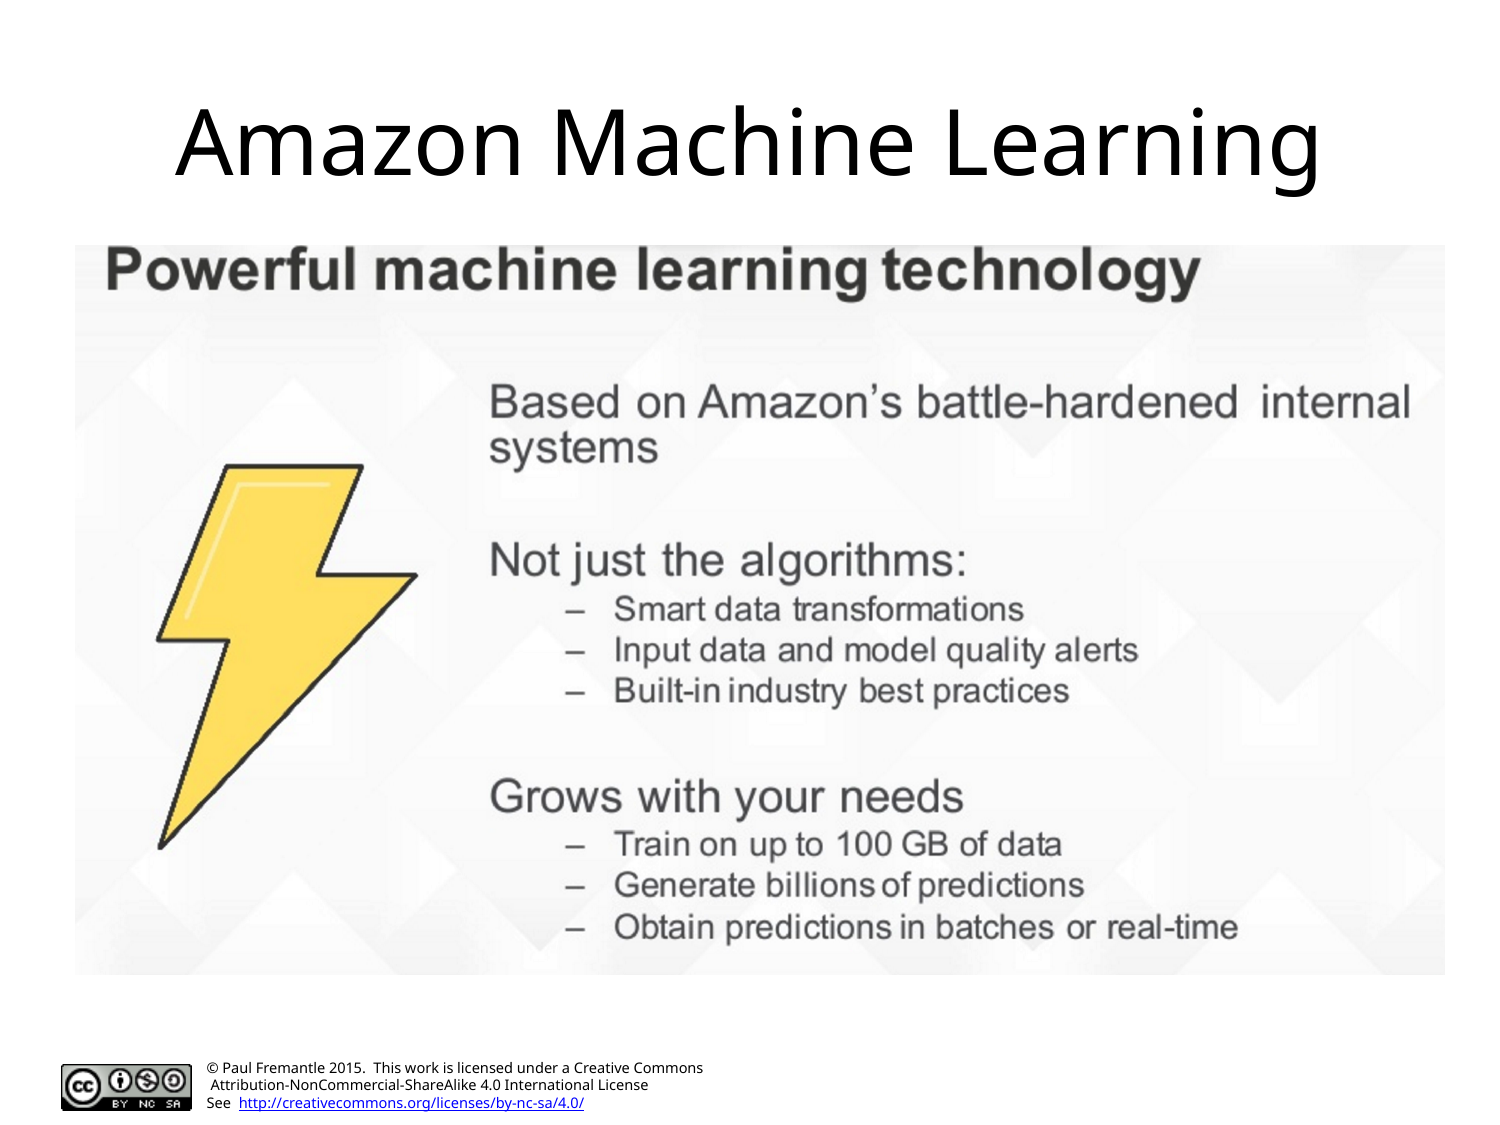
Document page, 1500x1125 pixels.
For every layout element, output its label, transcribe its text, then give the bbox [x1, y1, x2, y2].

picture [74, 245, 1445, 975]
title Amazon Machine Learning [75, 45, 1425, 233]
picture [61, 1064, 192, 1111]
